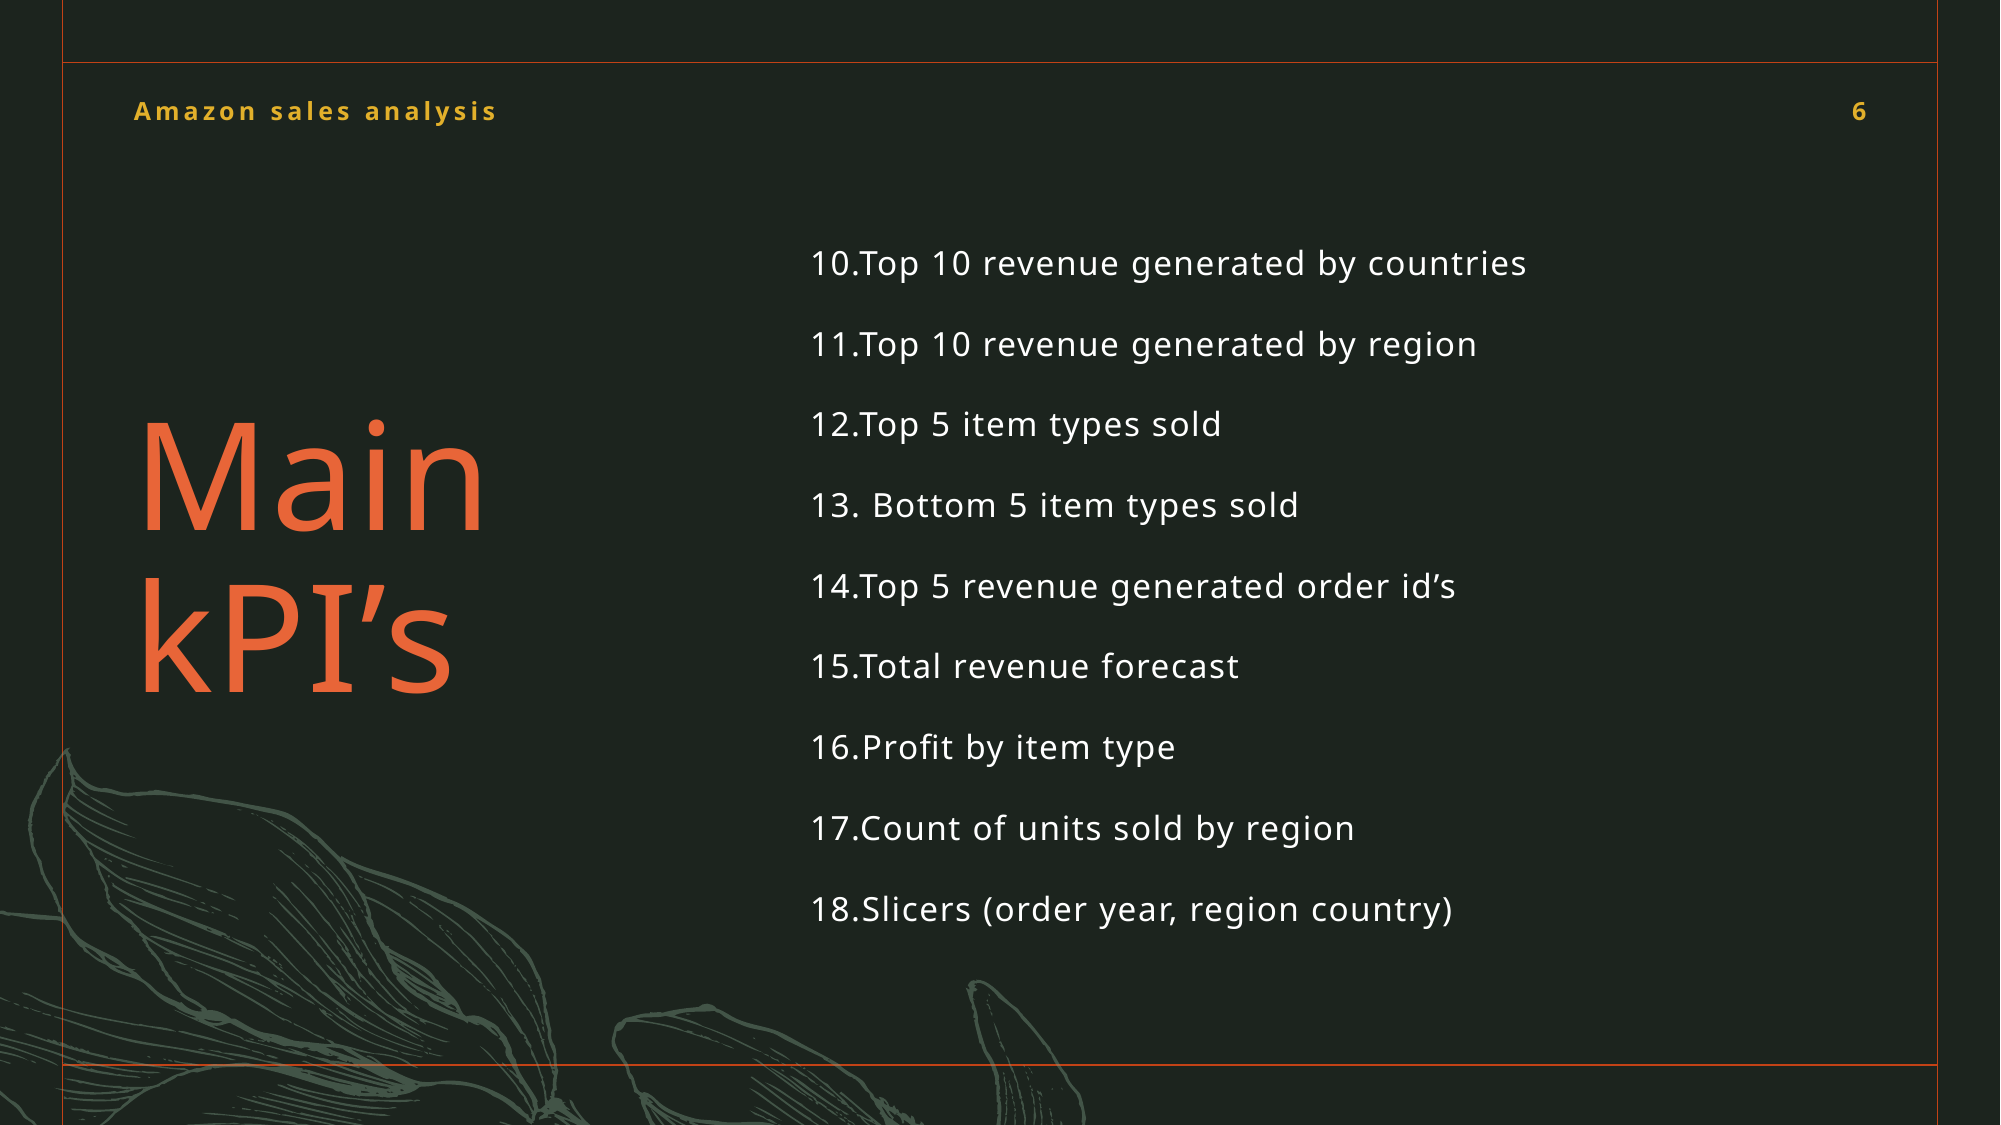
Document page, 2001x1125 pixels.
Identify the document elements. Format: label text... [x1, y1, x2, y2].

title Main kPI’s [118, 295, 762, 830]
slide_number 6 [1237, 82, 1882, 143]
footer Amazon sales analysis [118, 82, 763, 143]
list 10.Top 10 revenue generated by countries 11.Top 10 revenue generated by region 12.Top 5 item types sold 13. Bottom 5 item types sold 14.Top 5 revenue generated order id’s 15.Total revenue forecast 16.Profit by item type 17.Count of units sold by region 18.Slicers (order year, region country) [795, 214, 1860, 1027]
